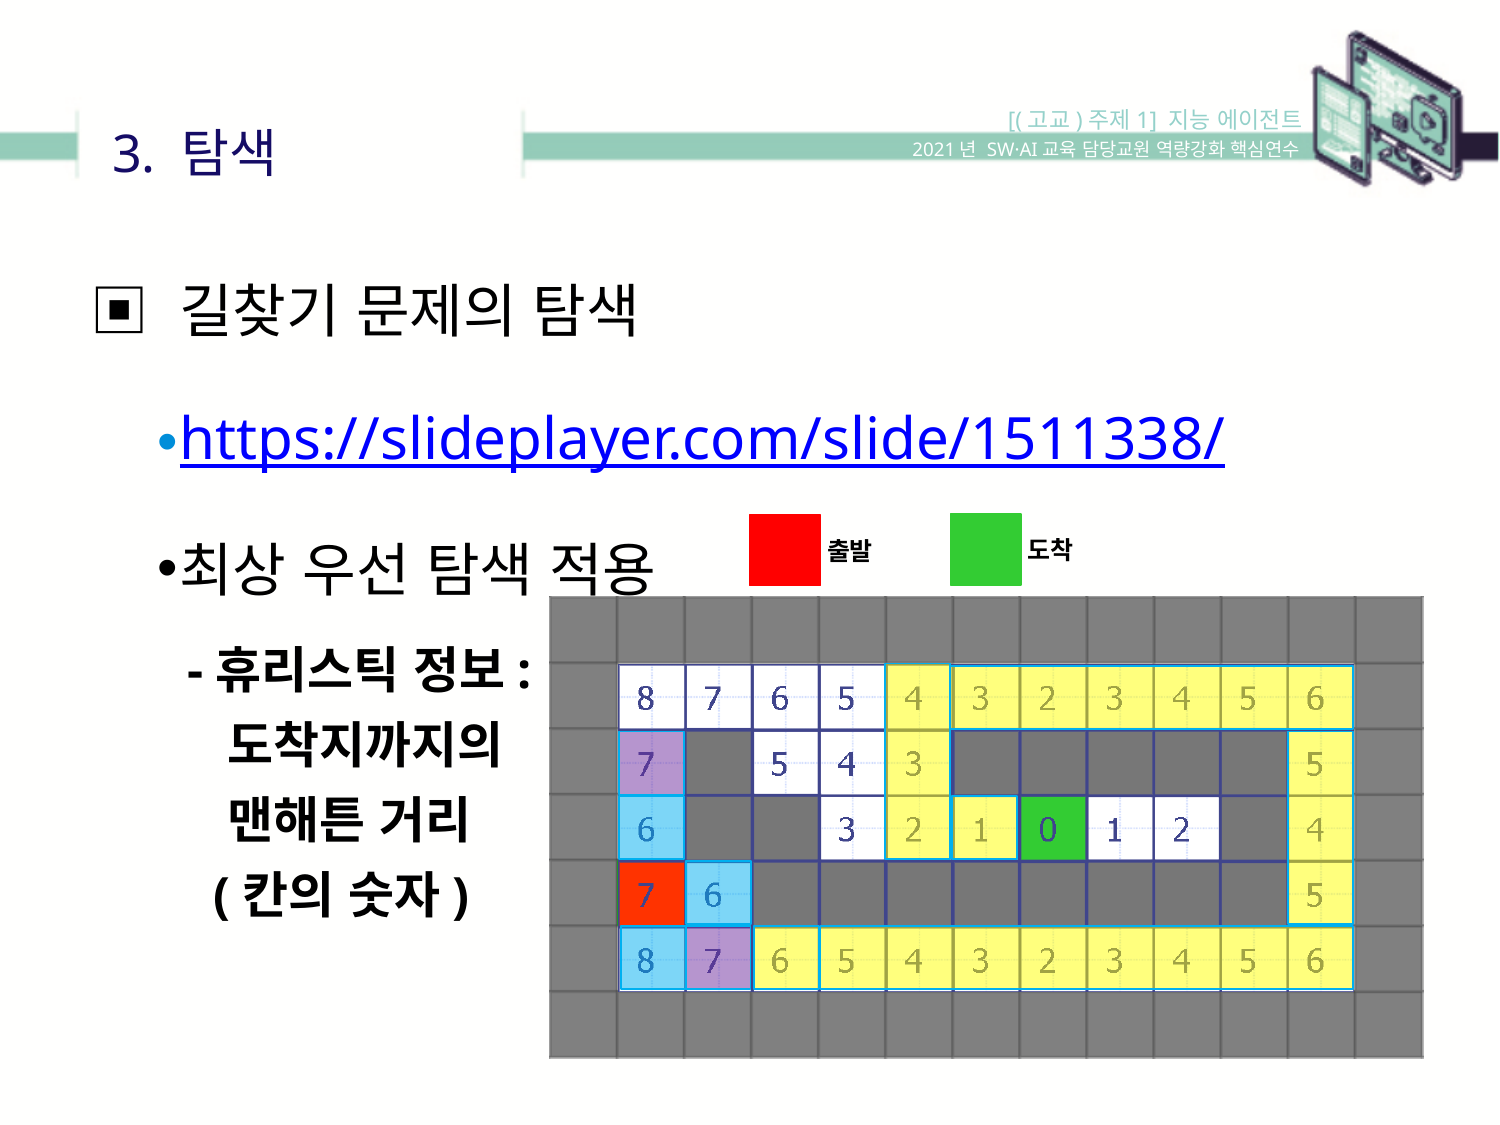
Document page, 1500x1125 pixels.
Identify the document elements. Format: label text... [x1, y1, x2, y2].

text_box 2021년 SW·AI교육 담당교원 역량강화 핵심연수 [971, 130, 1315, 157]
text_box -휴리스틱 정보: 도착지까지의 맨해튼 거리 (칸의 숫자) [172, 630, 549, 931]
text_box [(고교)주제1] 지능 에이전트 [977, 98, 1318, 142]
text_box [950, 513, 1022, 585]
text_box ▣ 길찾기 문제의 탐색 https://slideplayer.com/slide/1511338/ 최상 우선 탐색 적용 [76, 266, 1482, 611]
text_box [549, 596, 1424, 1059]
text_box 도착 [1009, 526, 1093, 572]
text_box 출발 [808, 527, 892, 573]
text_box 3. 탐색 [97, 113, 539, 192]
text_box [749, 514, 821, 586]
picture [0, 0, 1500, 1125]
